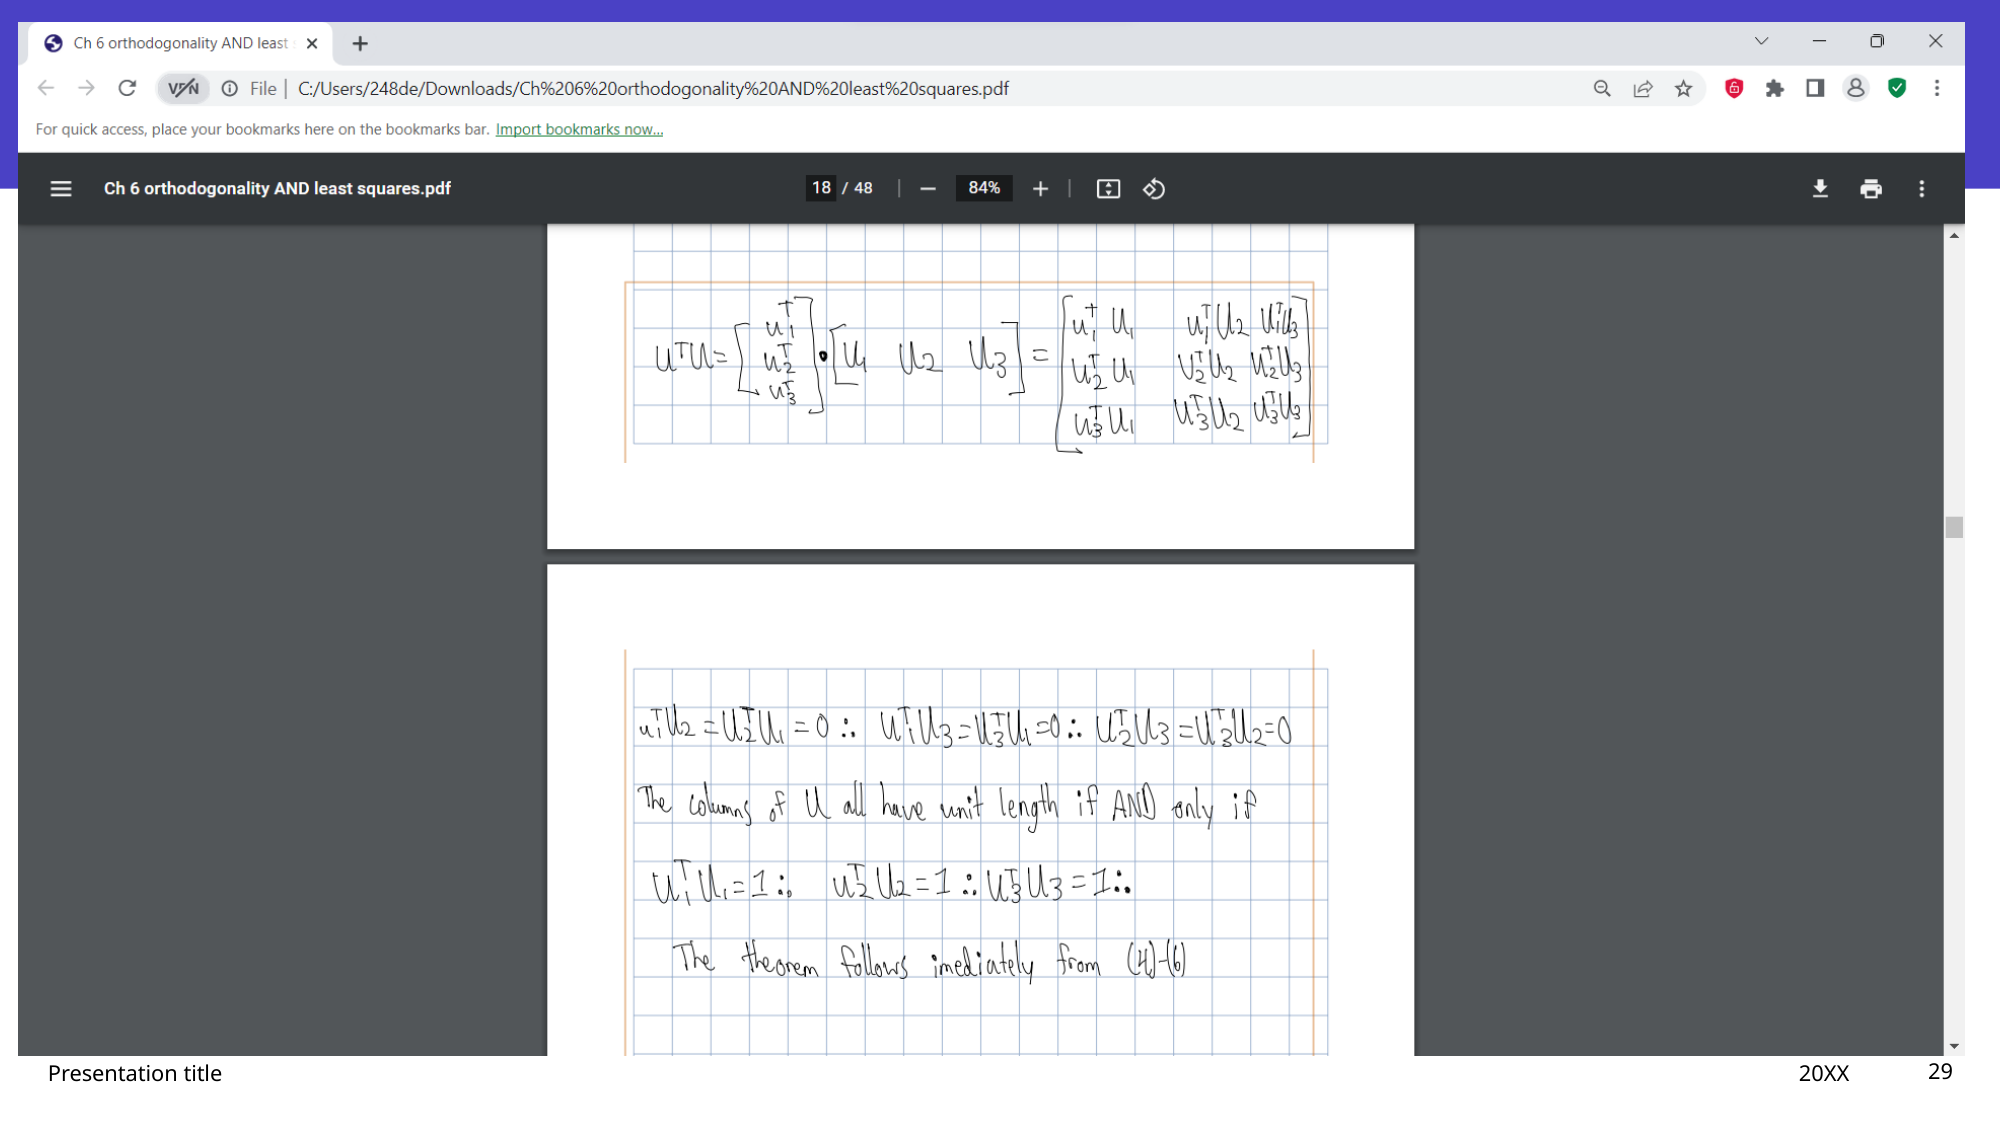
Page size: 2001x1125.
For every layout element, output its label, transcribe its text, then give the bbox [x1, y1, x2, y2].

footer Presentation title [33, 1056, 827, 1103]
slide_number 20XX [1150, 1056, 1864, 1103]
picture [18, 22, 1965, 1056]
slide_number 29 [1864, 1042, 1968, 1103]
